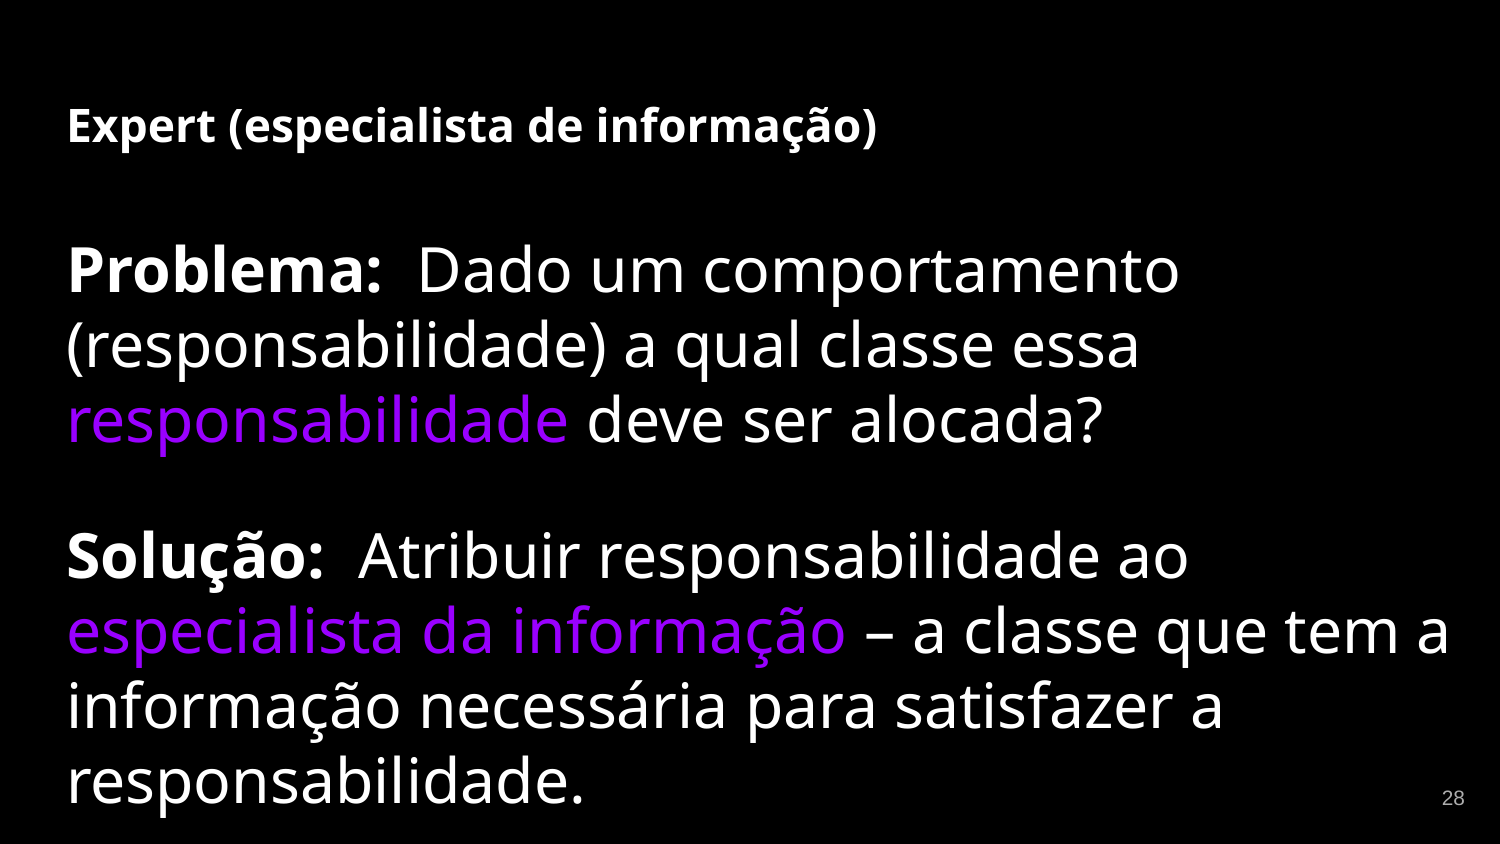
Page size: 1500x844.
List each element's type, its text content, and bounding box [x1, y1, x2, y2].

slide_number ‹#› [1389, 764, 1480, 830]
text_box Problema: Dado um comportamento (responsabilidade) a qual classe essa responsabilidade deve ser alocada? [51, 215, 1494, 471]
title Expert (especialista de informação) [51, 72, 1449, 167]
text_box Solução: Atribuir responsabilidade ao especialista da informação – a classe que tem a informação necessária para satisfazer a responsabilidade. [51, 500, 1494, 831]
